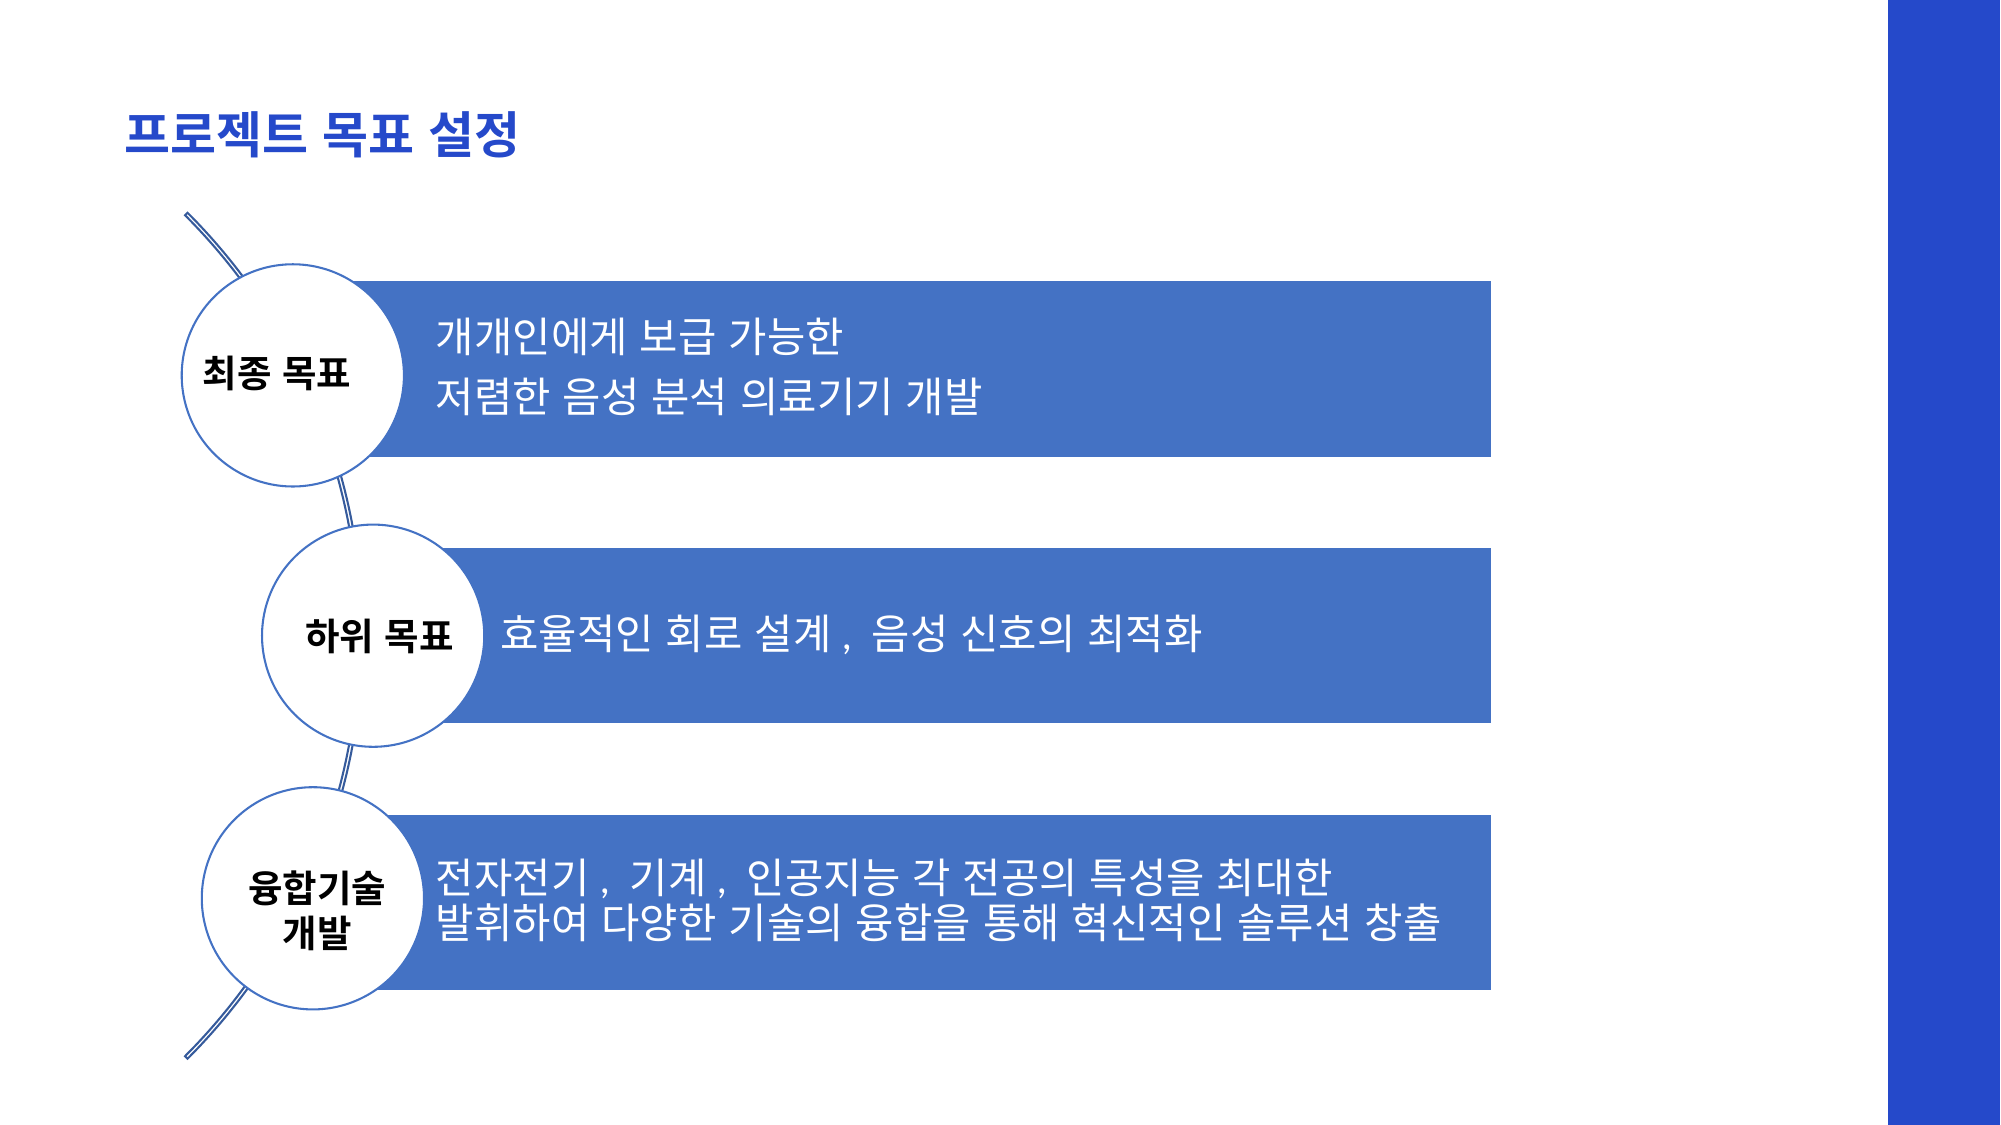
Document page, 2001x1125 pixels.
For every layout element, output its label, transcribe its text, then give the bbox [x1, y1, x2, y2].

text_box [1887, 0, 2000, 1125]
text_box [171, 191, 1505, 1081]
text_box 프로젝트 목표 설정 [109, 95, 1480, 171]
